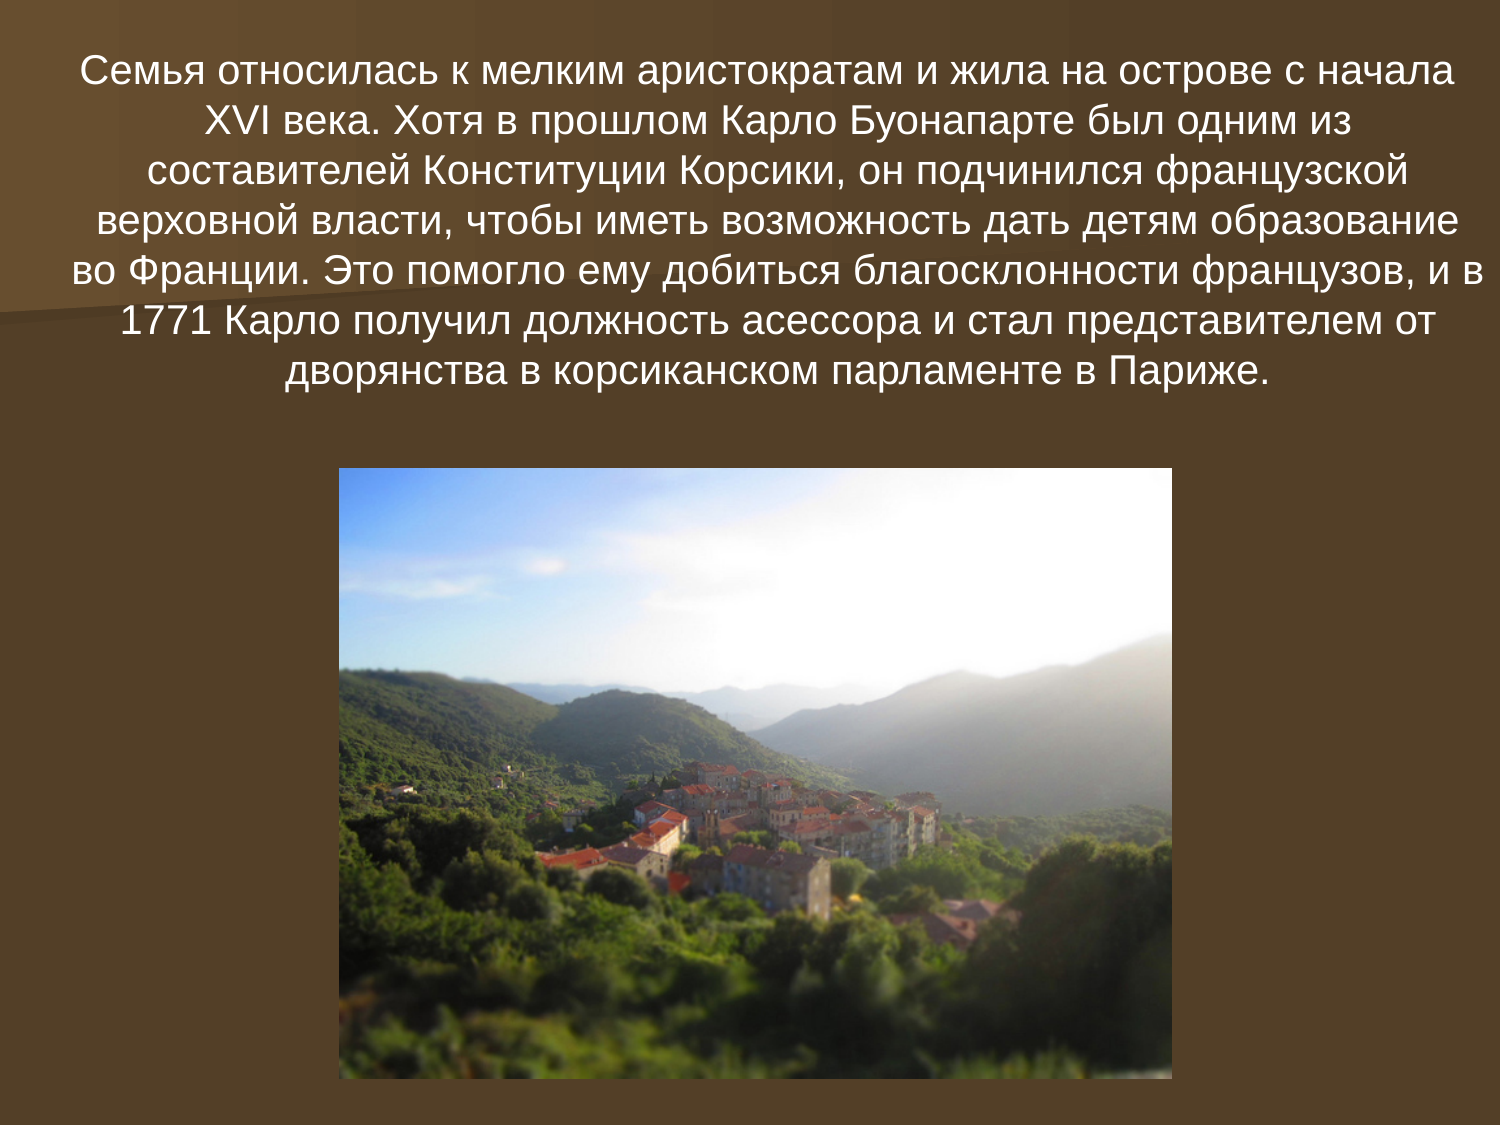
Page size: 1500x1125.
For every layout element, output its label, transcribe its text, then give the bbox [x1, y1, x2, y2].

picture [339, 468, 1173, 1079]
list Семья относилась к мелким аристократам и жила на острове с начала XVI века. Хотя в прошлом Карло Буонапарте был одним из составителей Конституции Корсики, он подчинился французской верховной власти, чтобы иметь возможность дать детям образование во Франции. Это помогло ему добиться благосклонности французов, и в 1771 Карло получил должность асессора и стал представителем от дворянства в корсиканском парламенте в Париже. [0, 34, 1500, 1125]
